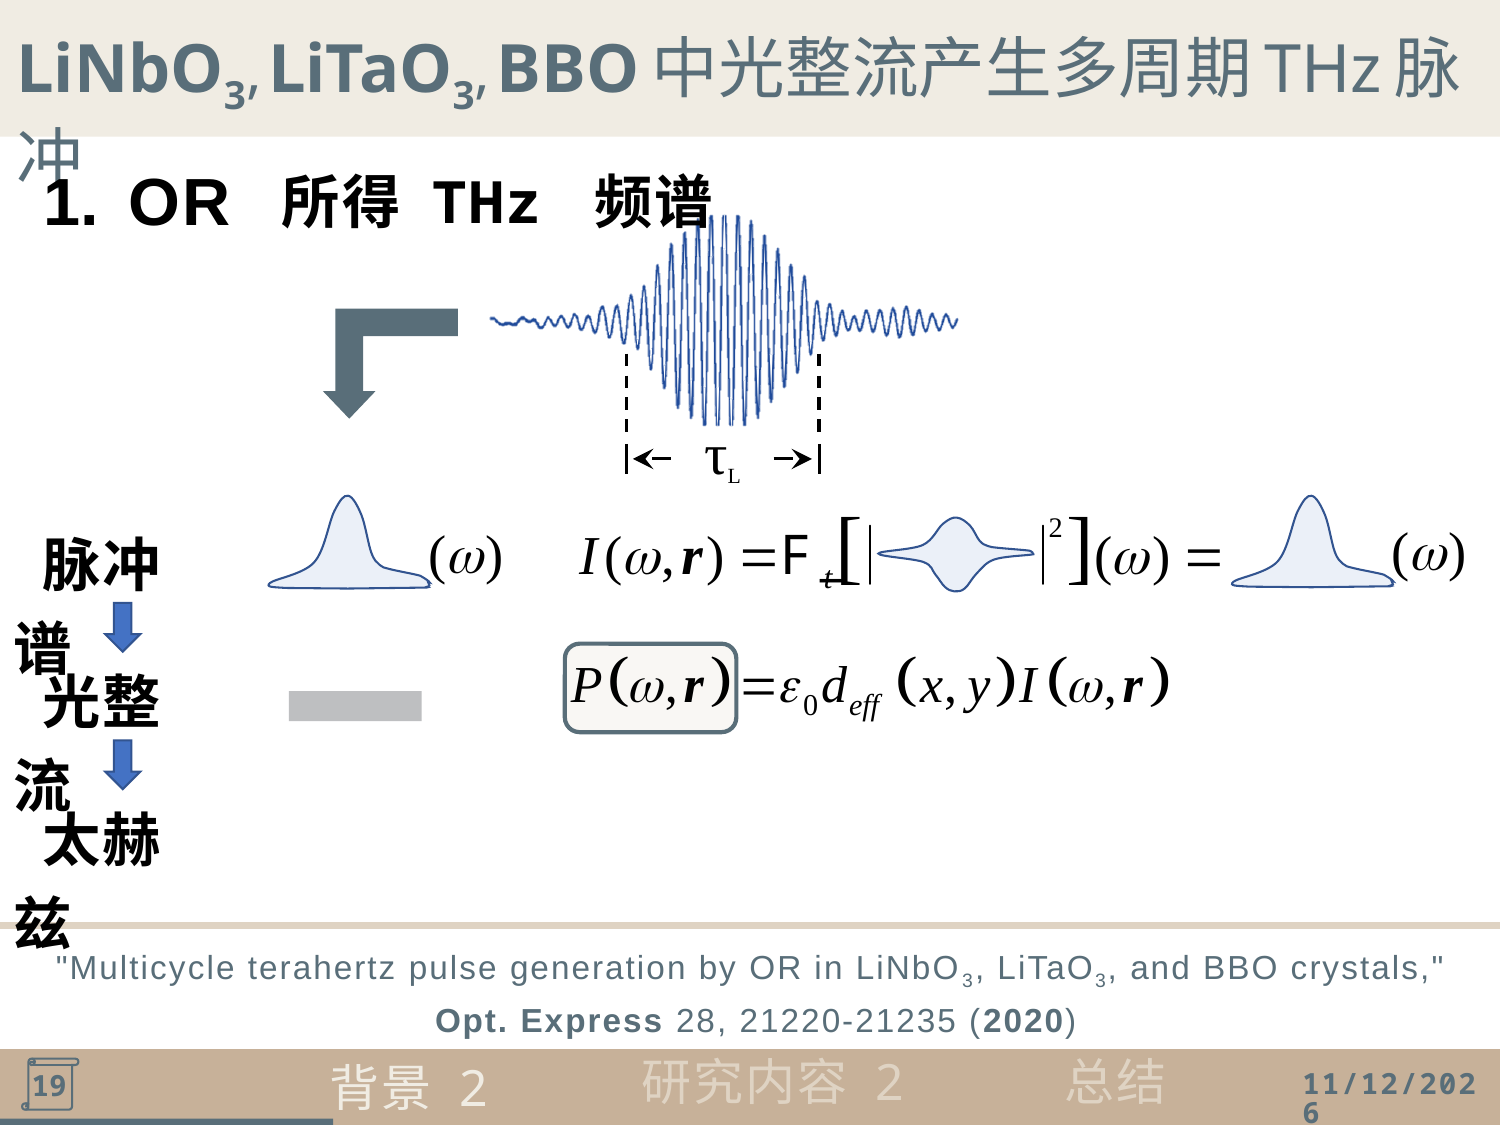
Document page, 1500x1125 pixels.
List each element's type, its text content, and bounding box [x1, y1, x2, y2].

text_box [267, 494, 420, 590]
slide_number 19 [9, 1068, 89, 1107]
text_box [626, 353, 820, 495]
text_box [420, 523, 515, 599]
text_box [0, 1118, 334, 1125]
text_box 研究内容 2 [625, 1042, 920, 1118]
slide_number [1287, 1054, 1500, 1115]
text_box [560, 645, 1176, 736]
text_box 总结 [1036, 1042, 1195, 1118]
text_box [568, 495, 1478, 605]
picture [431, 189, 1018, 452]
text_box [320, 307, 431, 421]
text_box OR [28, 135, 255, 247]
text_box 所得 THz 频谱 [238, 143, 1230, 243]
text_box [0, 506, 236, 874]
text_box LiNbO3, LiTaO3, BBO 中光整流产生多周期 THz 脉冲 [1, 18, 1500, 205]
text_box [288, 690, 423, 722]
text_box "Multicycle terahertz pulse generation by OR in LiNbO3, LiTaO3, and BBO crystals," Opt. Express 28, 21220-21235 (2020) [0, 939, 1500, 1037]
text_box 背景 2 [312, 1036, 505, 1124]
